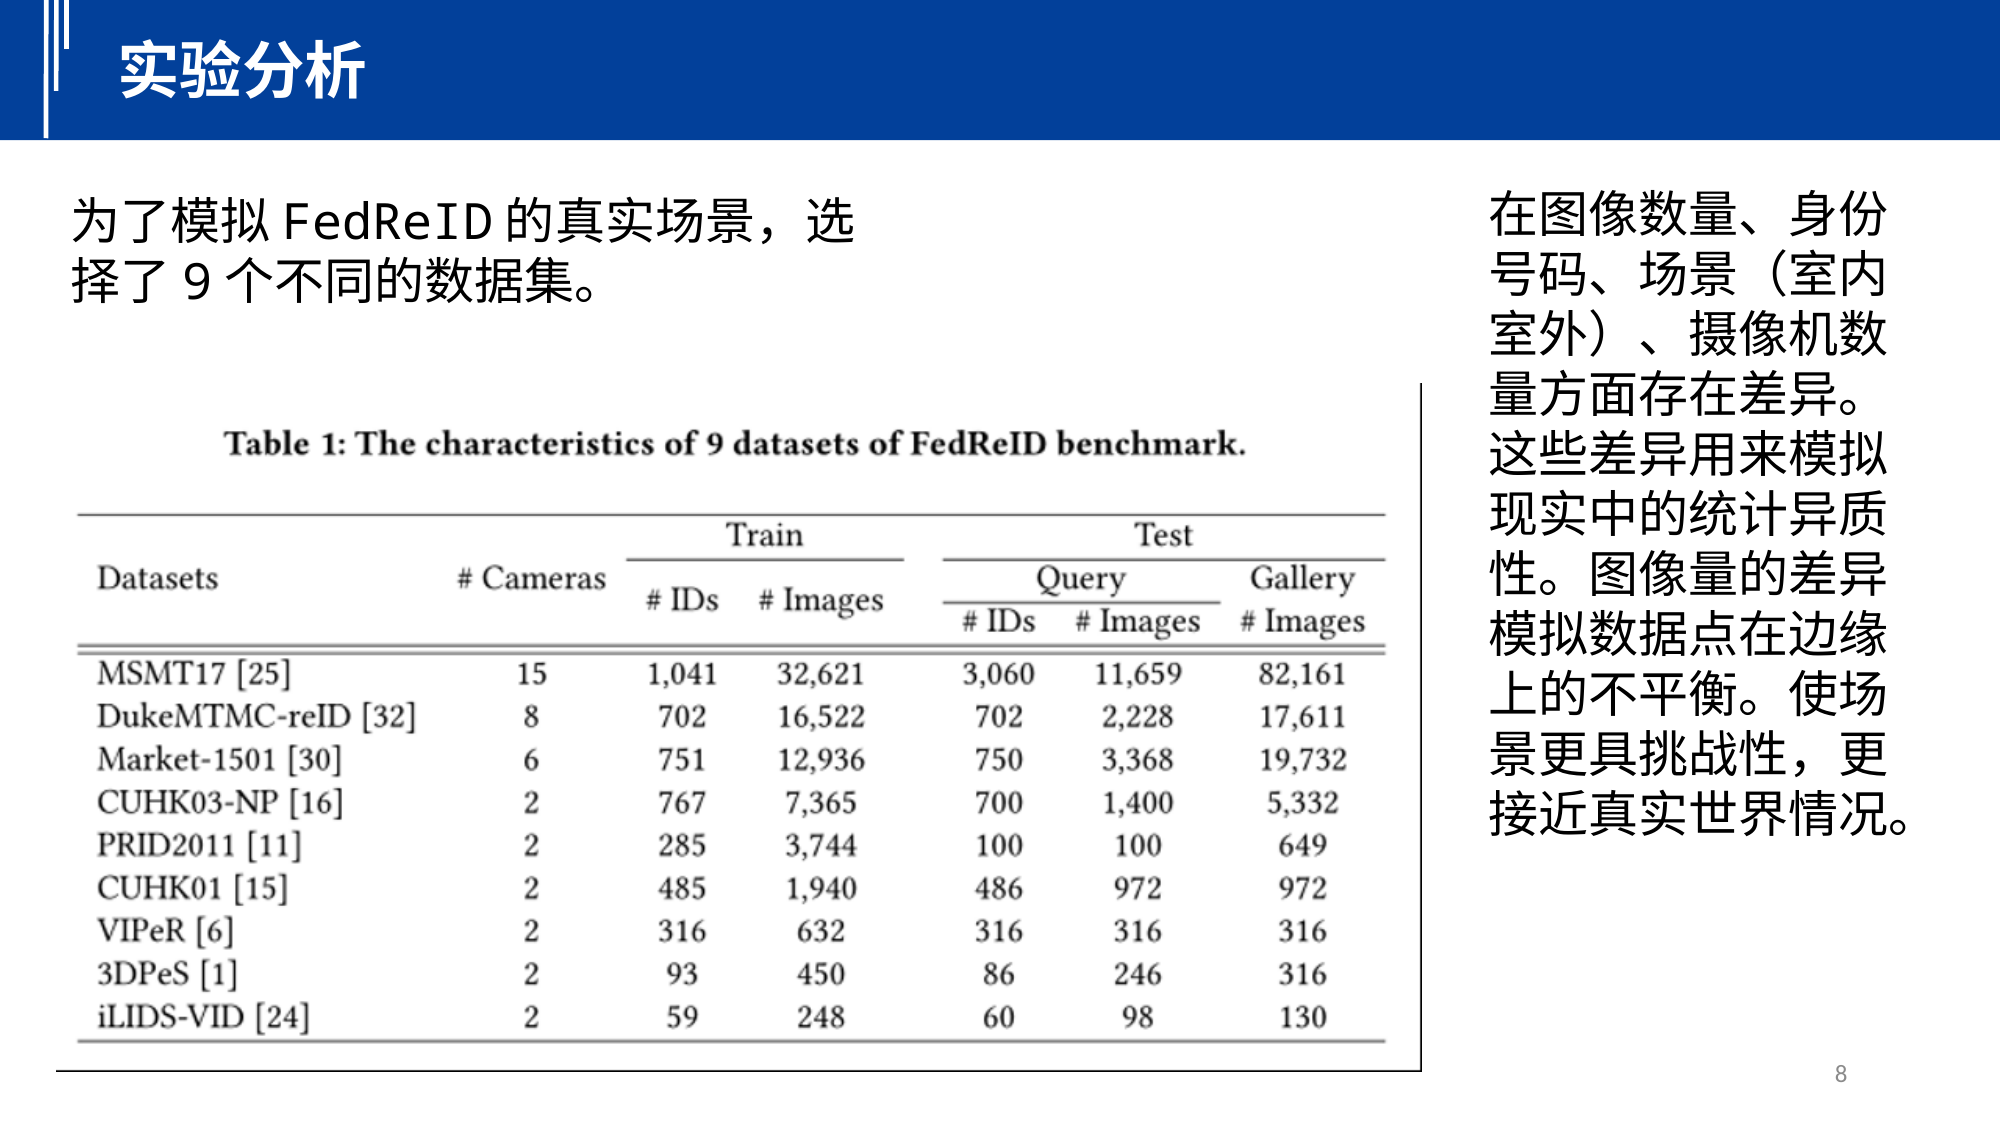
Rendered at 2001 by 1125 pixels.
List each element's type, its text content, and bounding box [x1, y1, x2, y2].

text_box [0, 0, 2000, 141]
text_box 为了模拟FedReID的真实场景，选择了9个不同的数据集。 [56, 182, 888, 318]
slide_number 8 [1412, 1042, 1863, 1103]
picture [56, 383, 1422, 1072]
text_box 实验分析 [102, 23, 847, 114]
text_box 在图像数量、身份号码、场景（室内室外）、摄像机数量方面存在差异。这些差异用来模拟现实中的统计异质性。图像量的差异模拟数据点在边缘上的不平衡。使场景更具挑战性，更接近真实世界情况。 [1473, 174, 1925, 910]
